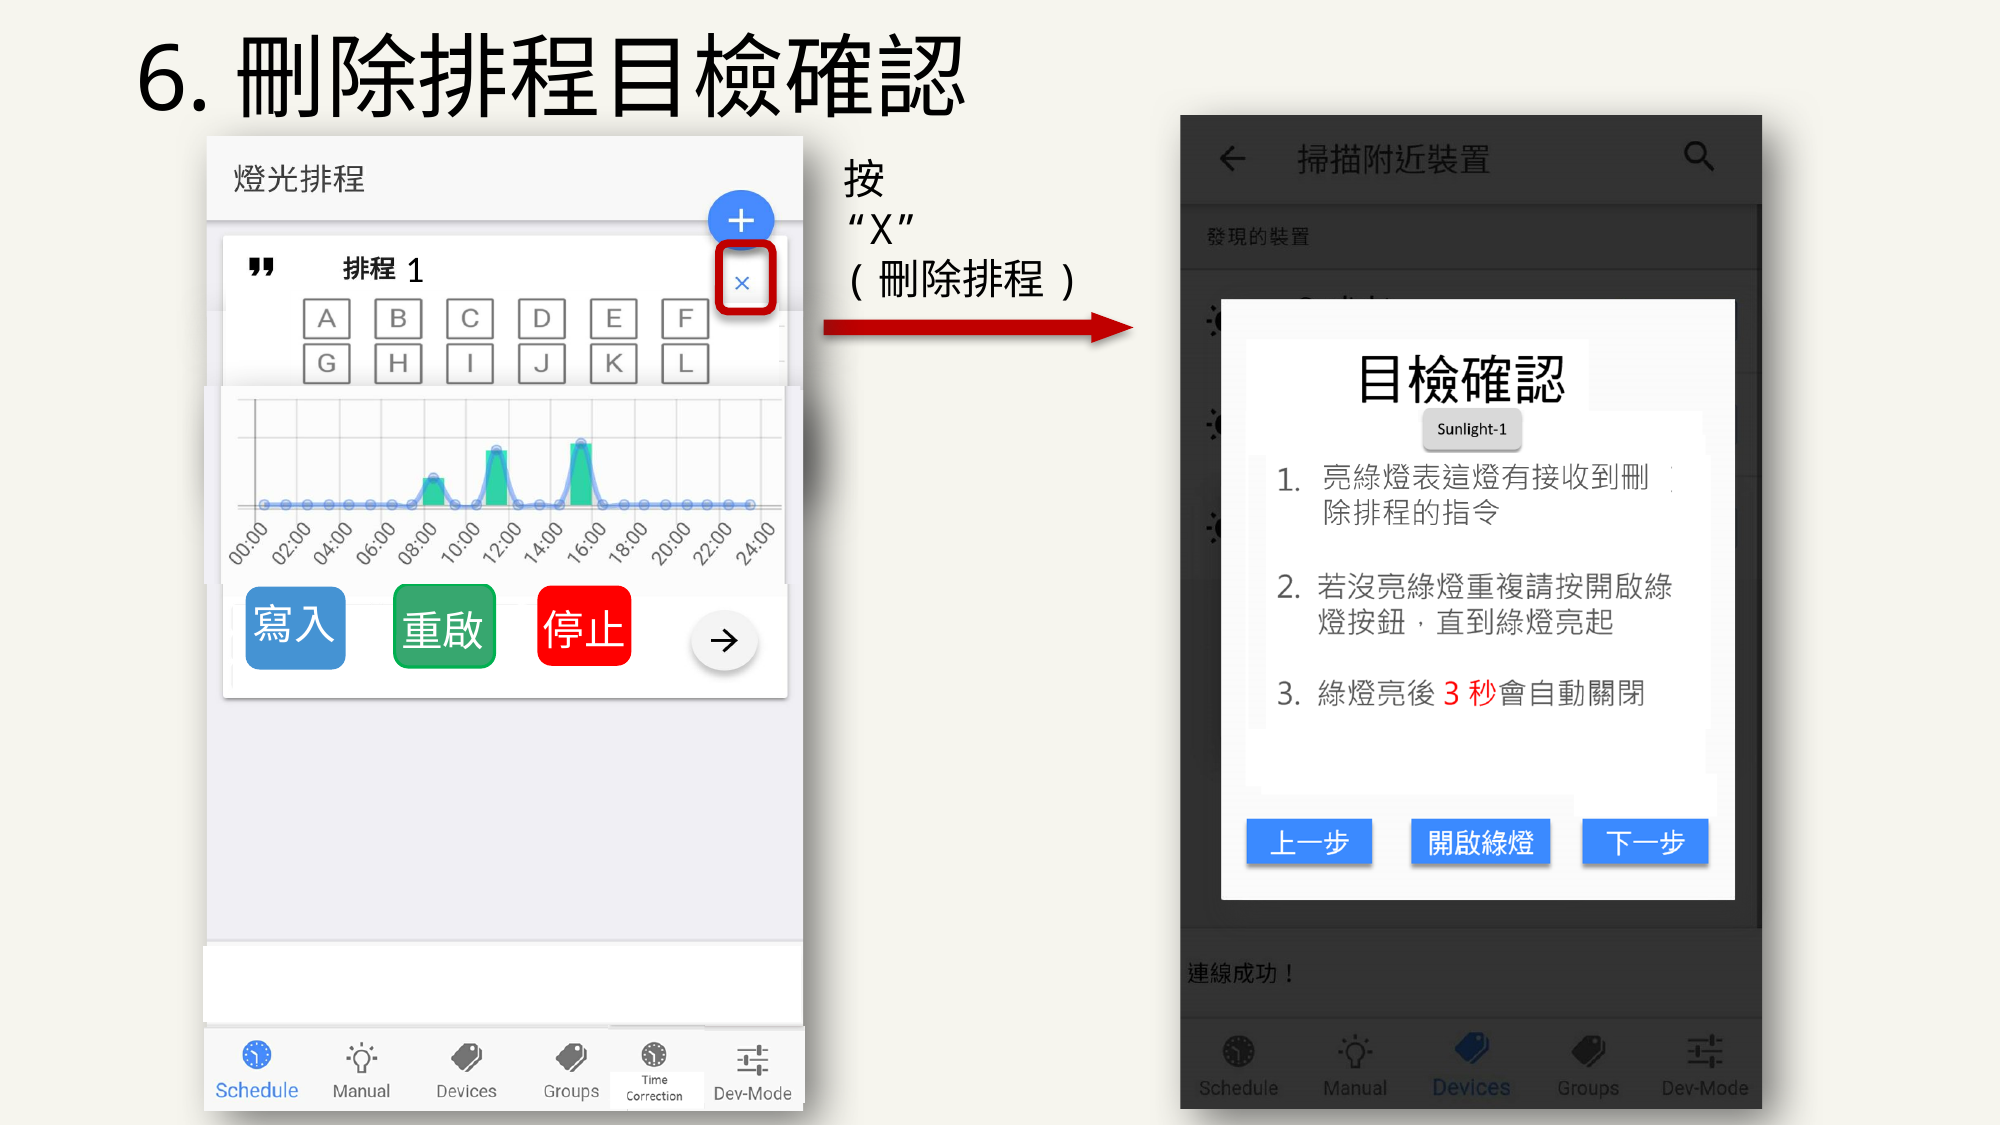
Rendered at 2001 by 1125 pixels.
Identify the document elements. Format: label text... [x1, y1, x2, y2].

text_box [204, 1112, 804, 1116]
text_box 按 “X” (刪除排程) [828, 145, 1096, 310]
text_box 6.刪除排程目檢確認 [120, 0, 1846, 161]
text_box [853, 310, 1137, 345]
picture [204, 386, 801, 584]
picture [1180, 115, 1781, 1109]
picture [204, 1025, 805, 1112]
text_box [204, 136, 804, 1025]
